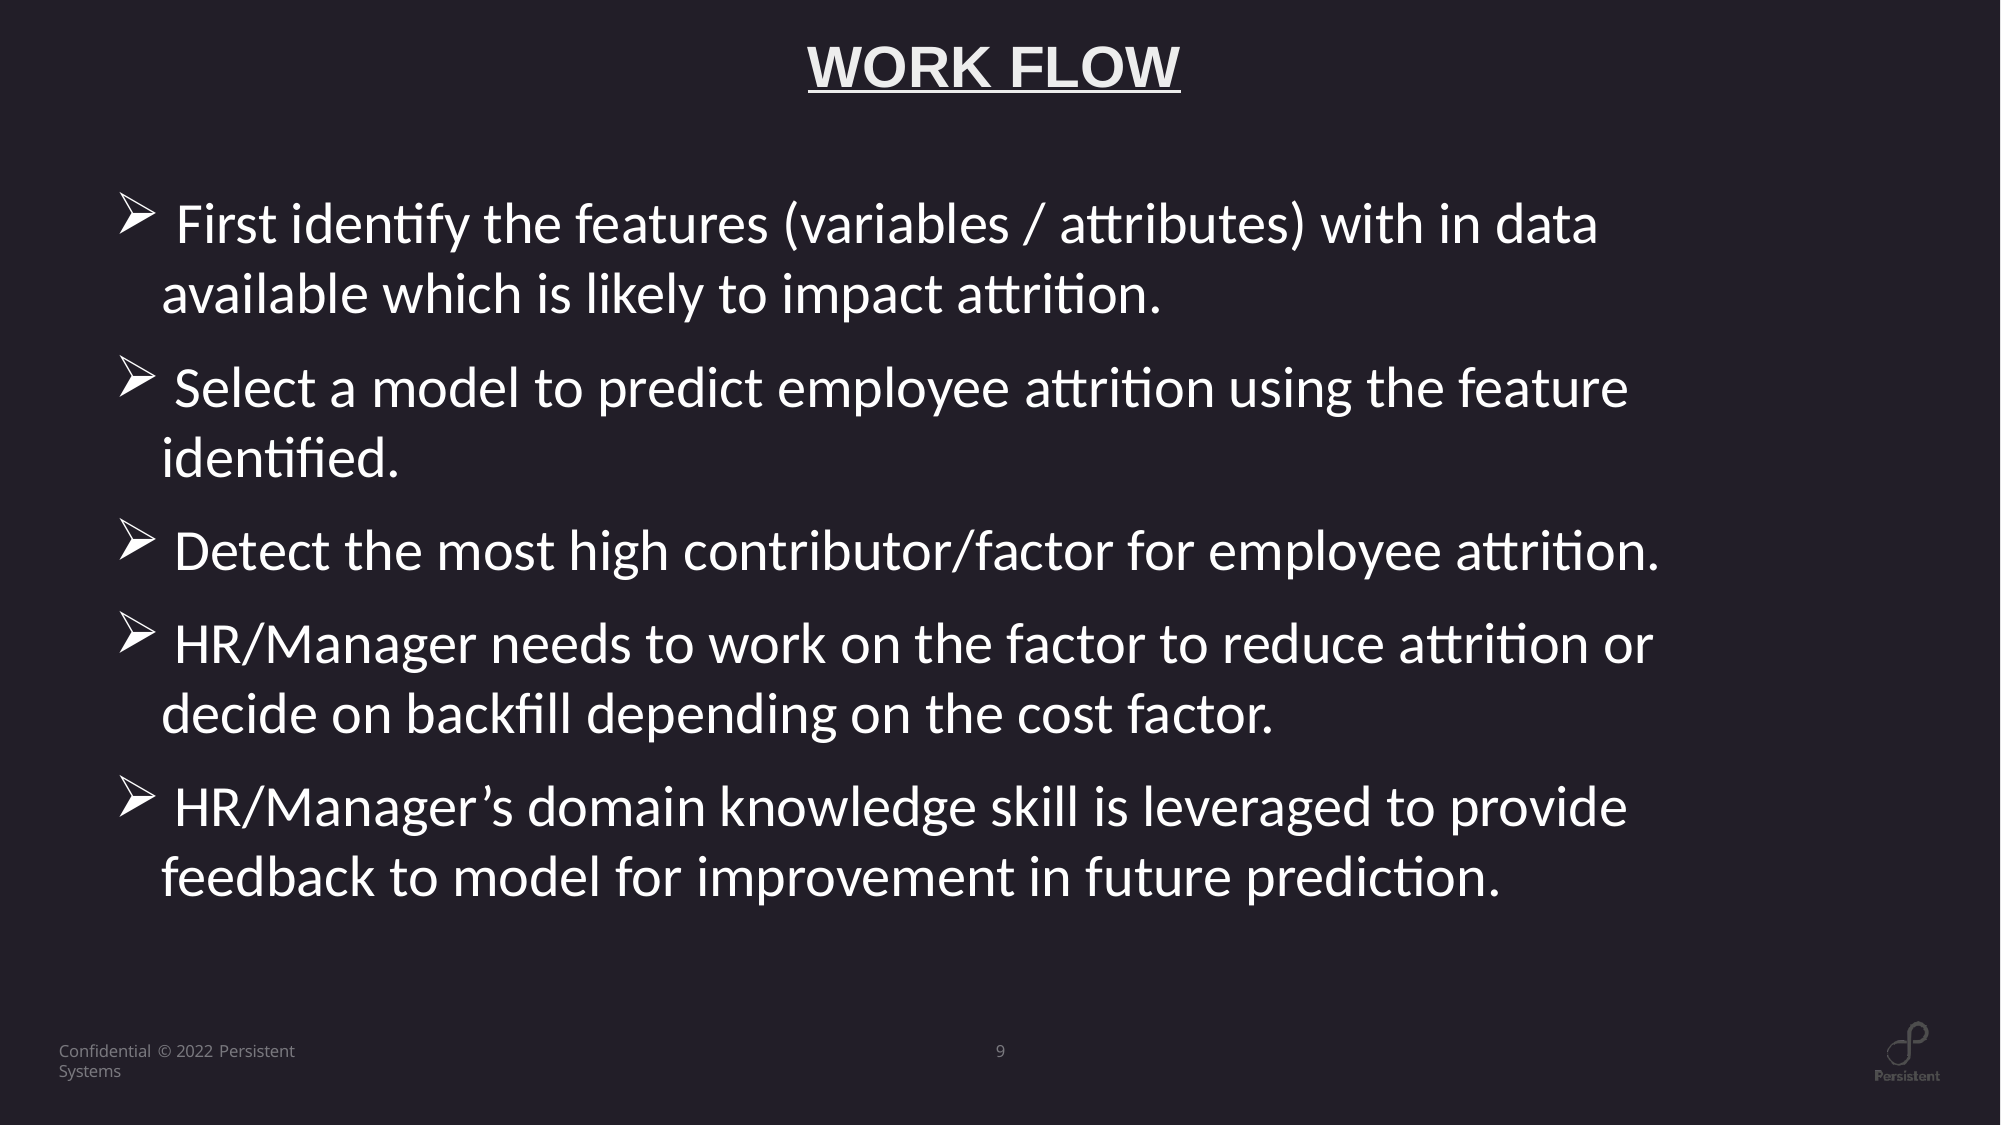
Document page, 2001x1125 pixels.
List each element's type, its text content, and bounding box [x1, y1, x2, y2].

title WORK FLOW [205, 26, 1662, 162]
text_box Confidential © 2022 Persistent Systems [56, 1040, 355, 1082]
picture [1875, 1021, 1940, 1082]
text_box First identify the features (variables / attributes) with in data available which is likely to impact attrition. Select a model to predict employee attrition using the feature identified. Detect the most high contributor/factor for employee attrition. HR/Manager needs to work on the factor to reduce attrition or decide on backfill depending on the cost factor. HR/Manager’s domain knowledge skill is leveraged to provide feedback to model for improvement in future prediction. [112, 162, 1713, 909]
slide_number 9 [989, 1040, 1012, 1125]
